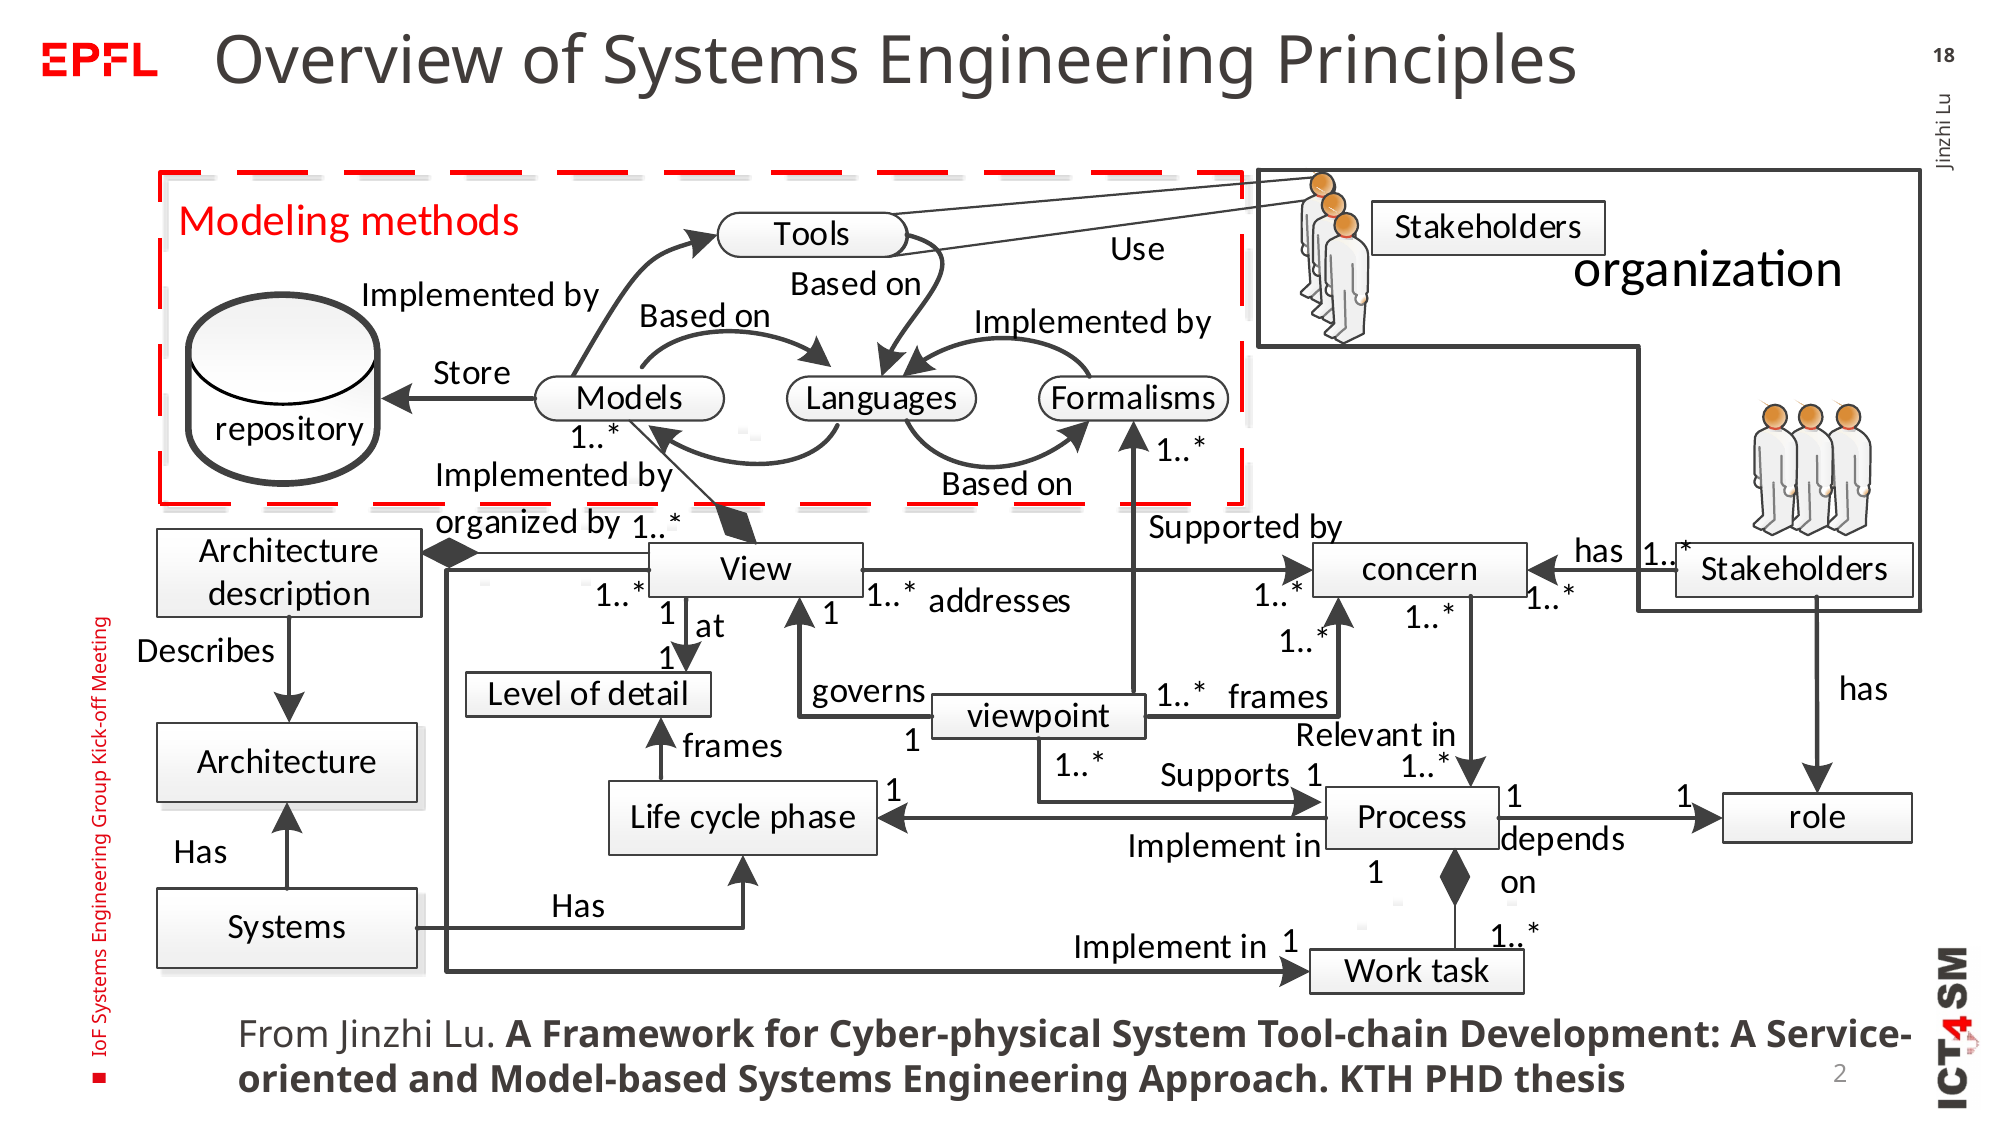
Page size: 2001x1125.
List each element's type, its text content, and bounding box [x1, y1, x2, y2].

slide_number 18 [1924, 42, 2000, 79]
text_box Overview of Systems Engineering Principles [198, 18, 1924, 161]
slide_number IoF Systems Engineering Group Kick-off Meeting [0, 306, 198, 1073]
picture [28, 28, 172, 91]
picture [113, 161, 1924, 1011]
footer Jinzhi Lu [1924, 79, 2000, 636]
picture [1937, 947, 1981, 1002]
text_box From Jinzhi Lu. A Framework for Cyber-physical System Tool-chain Development: A Service-oriented and Model-based Systems Engineering Approach. KTH PHD thesis [222, 1002, 2000, 1108]
text_box 2 [1412, 1042, 1863, 1103]
